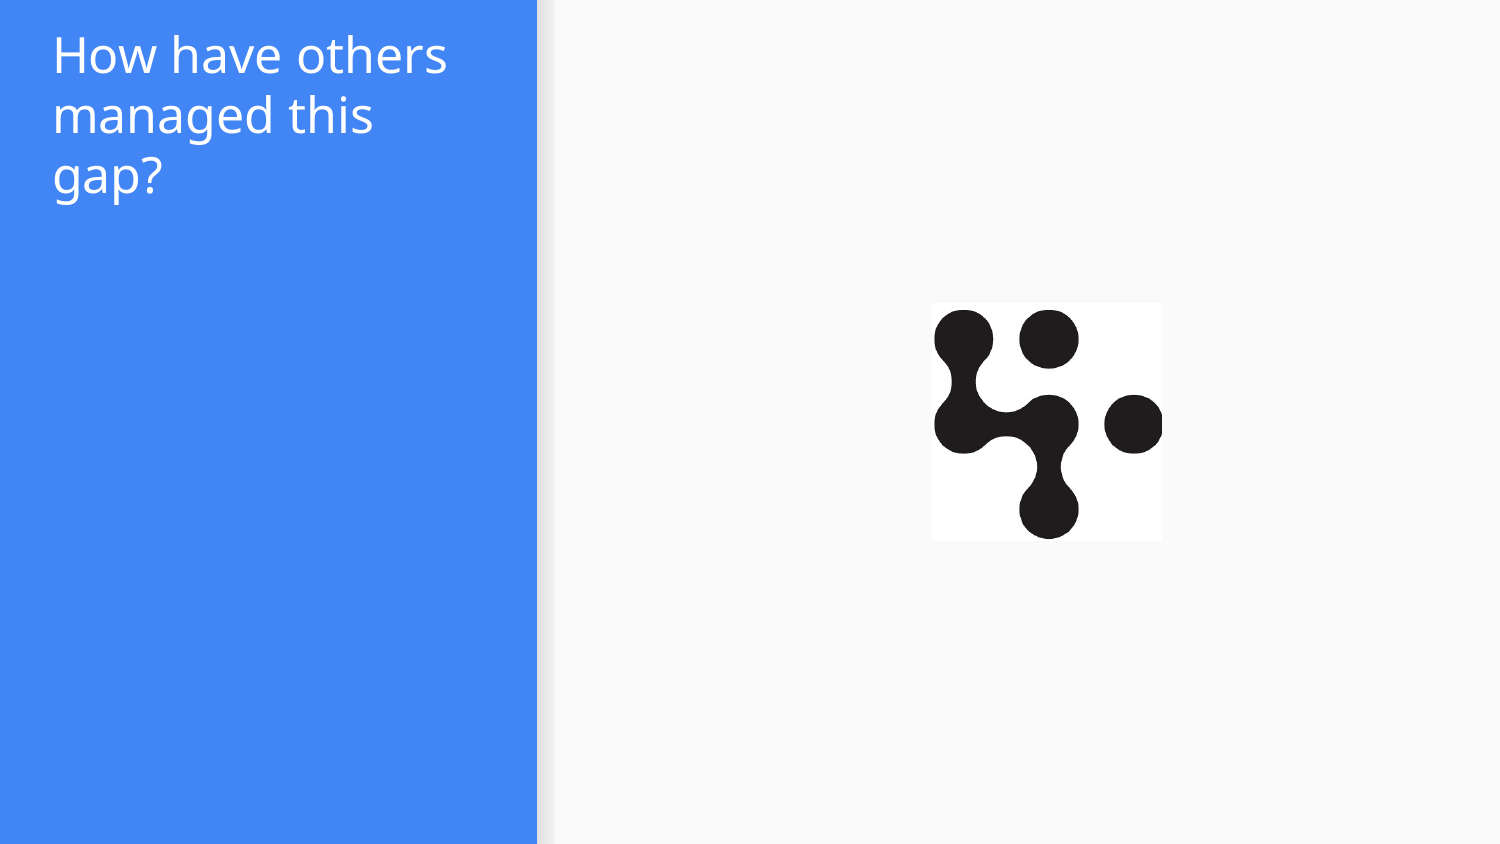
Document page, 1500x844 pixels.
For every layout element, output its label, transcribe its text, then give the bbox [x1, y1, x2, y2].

title How have others managed this gap? [37, 61, 498, 219]
picture [931, 302, 1163, 541]
